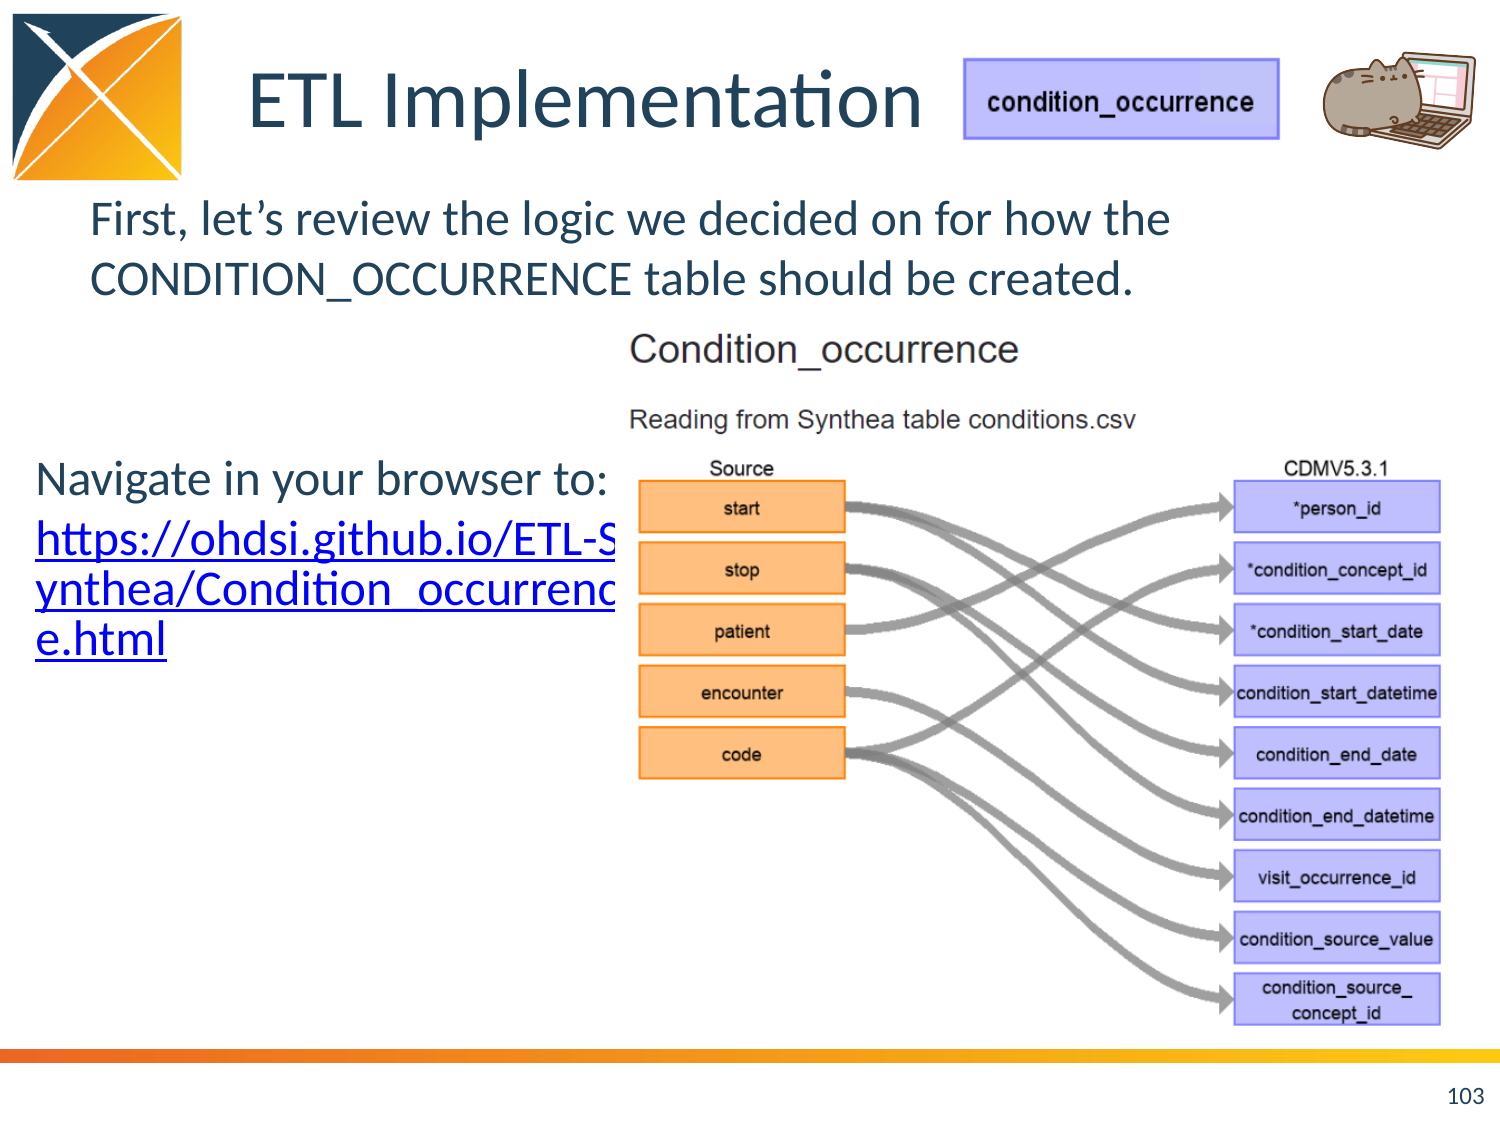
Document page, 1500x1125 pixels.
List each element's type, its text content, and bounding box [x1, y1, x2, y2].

picture [615, 316, 1450, 1037]
text_box First, let’s review the logic we decided on for how the CONDITION_OCCURRENCE table should be created. [74, 178, 1425, 335]
slide_number 103 [1149, 1065, 1500, 1125]
picture [954, 52, 1288, 149]
picture [0, 0, 206, 200]
title ETL Implementation [187, 24, 985, 163]
text_box Navigate in your browser to: https://ohdsi.github.io/ETL-Synthea/Condition_occurrence.html [20, 437, 610, 640]
picture [1312, 9, 1495, 192]
